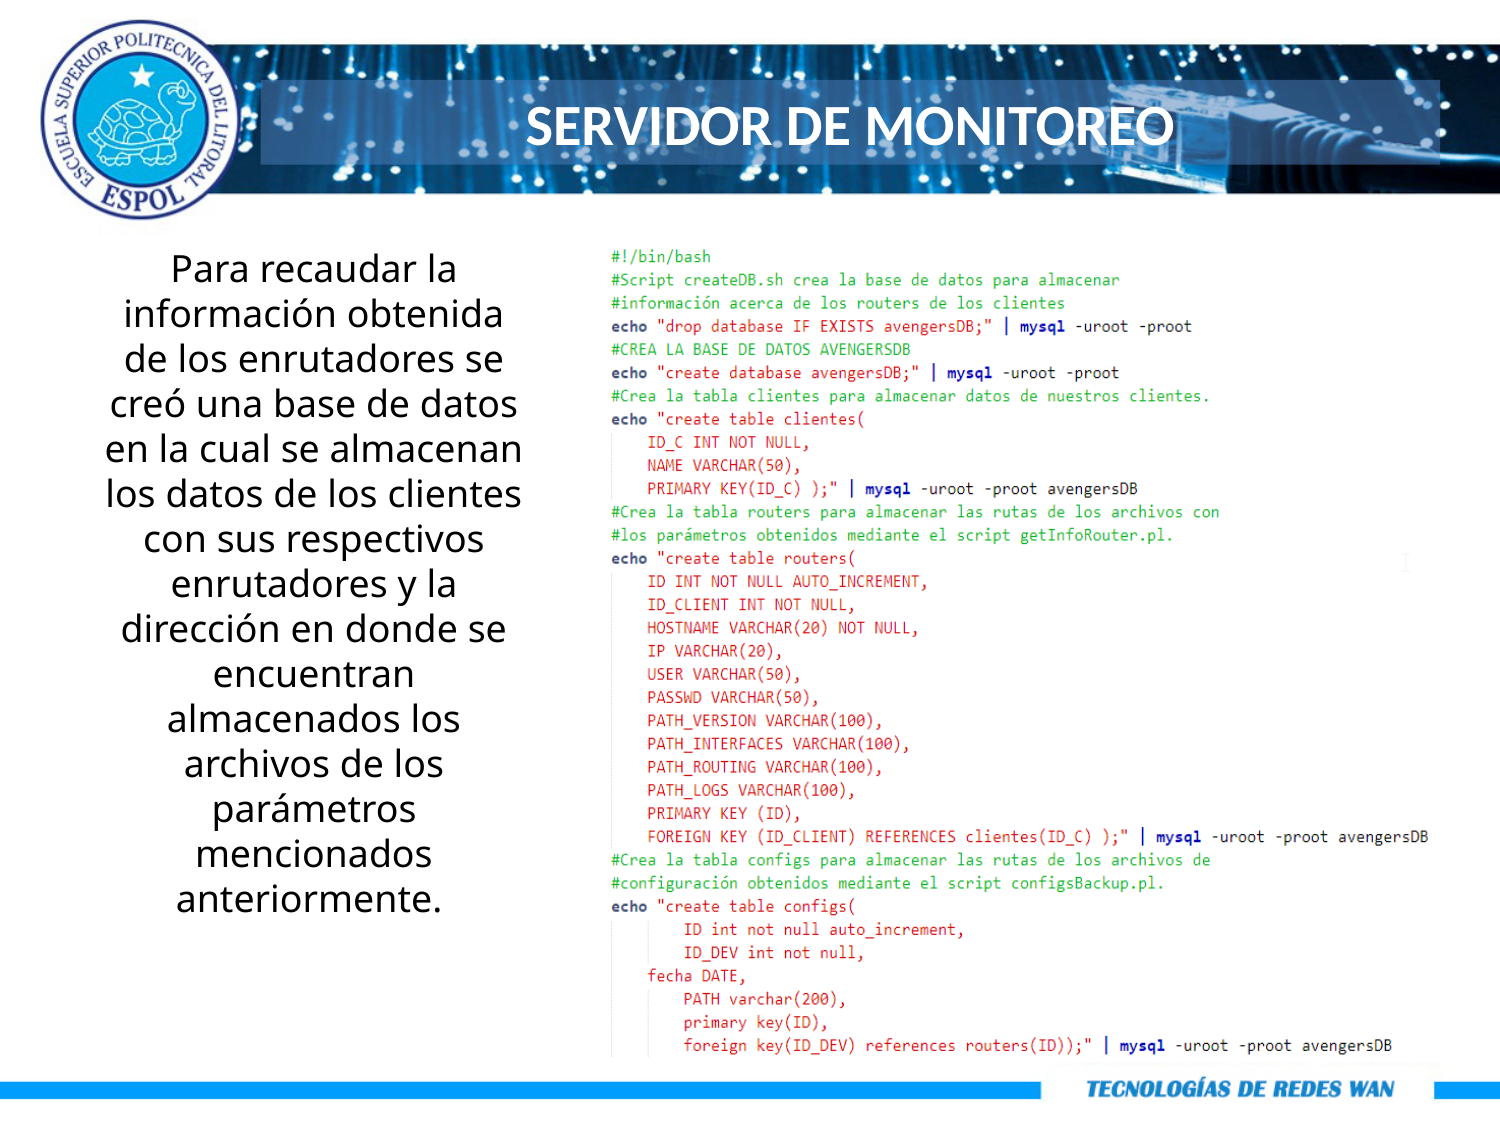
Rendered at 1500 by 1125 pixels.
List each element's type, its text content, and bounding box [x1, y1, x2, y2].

picture [0, 0, 1500, 1125]
list Para recaudar la información obtenida de los enrutadores se creó una base de datos en la cual se almacenan los datos de los clientes con sus respectivos enrutadores y la dirección en donde se encuentran almacenados los archivos de los parámetros mencionados anteriormente. [89, 246, 539, 919]
text_box SERVIDOR DE MONITOREO [260, 79, 1441, 165]
